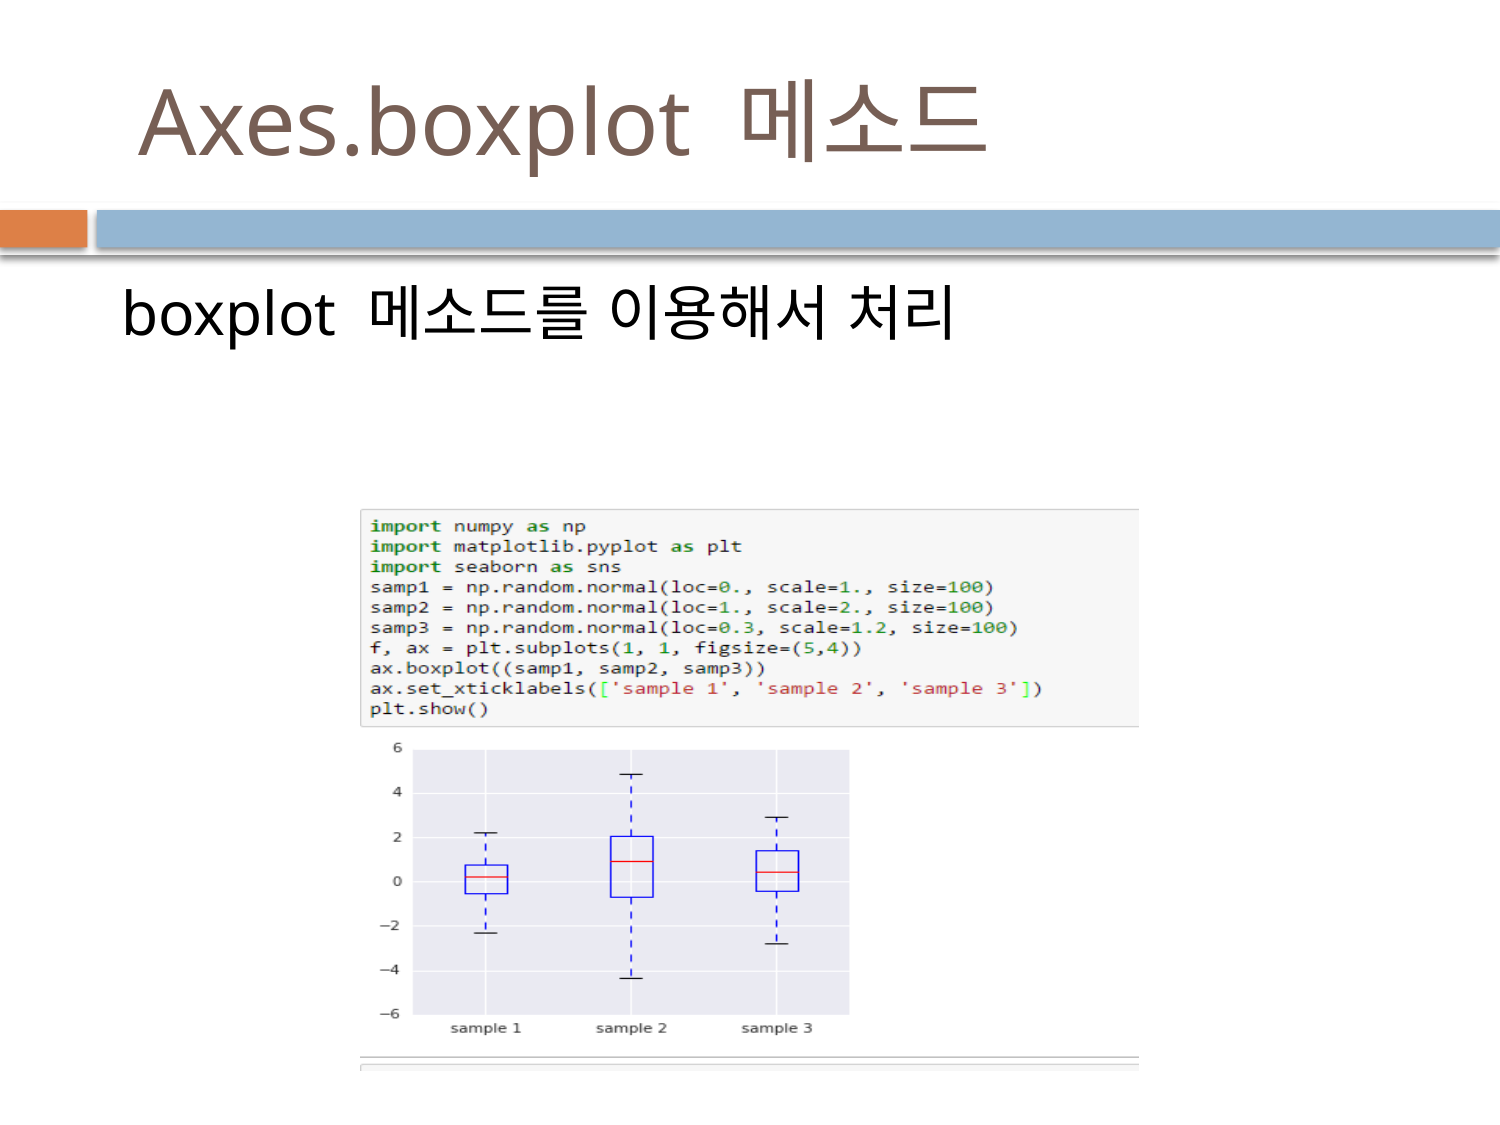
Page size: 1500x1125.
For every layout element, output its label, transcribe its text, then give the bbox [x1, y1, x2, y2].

picture [360, 503, 1140, 1071]
title Axes.boxplot 메소드 [100, 37, 1438, 200]
list boxplot 메소드를 이용해서 처리 [75, 267, 1425, 539]
